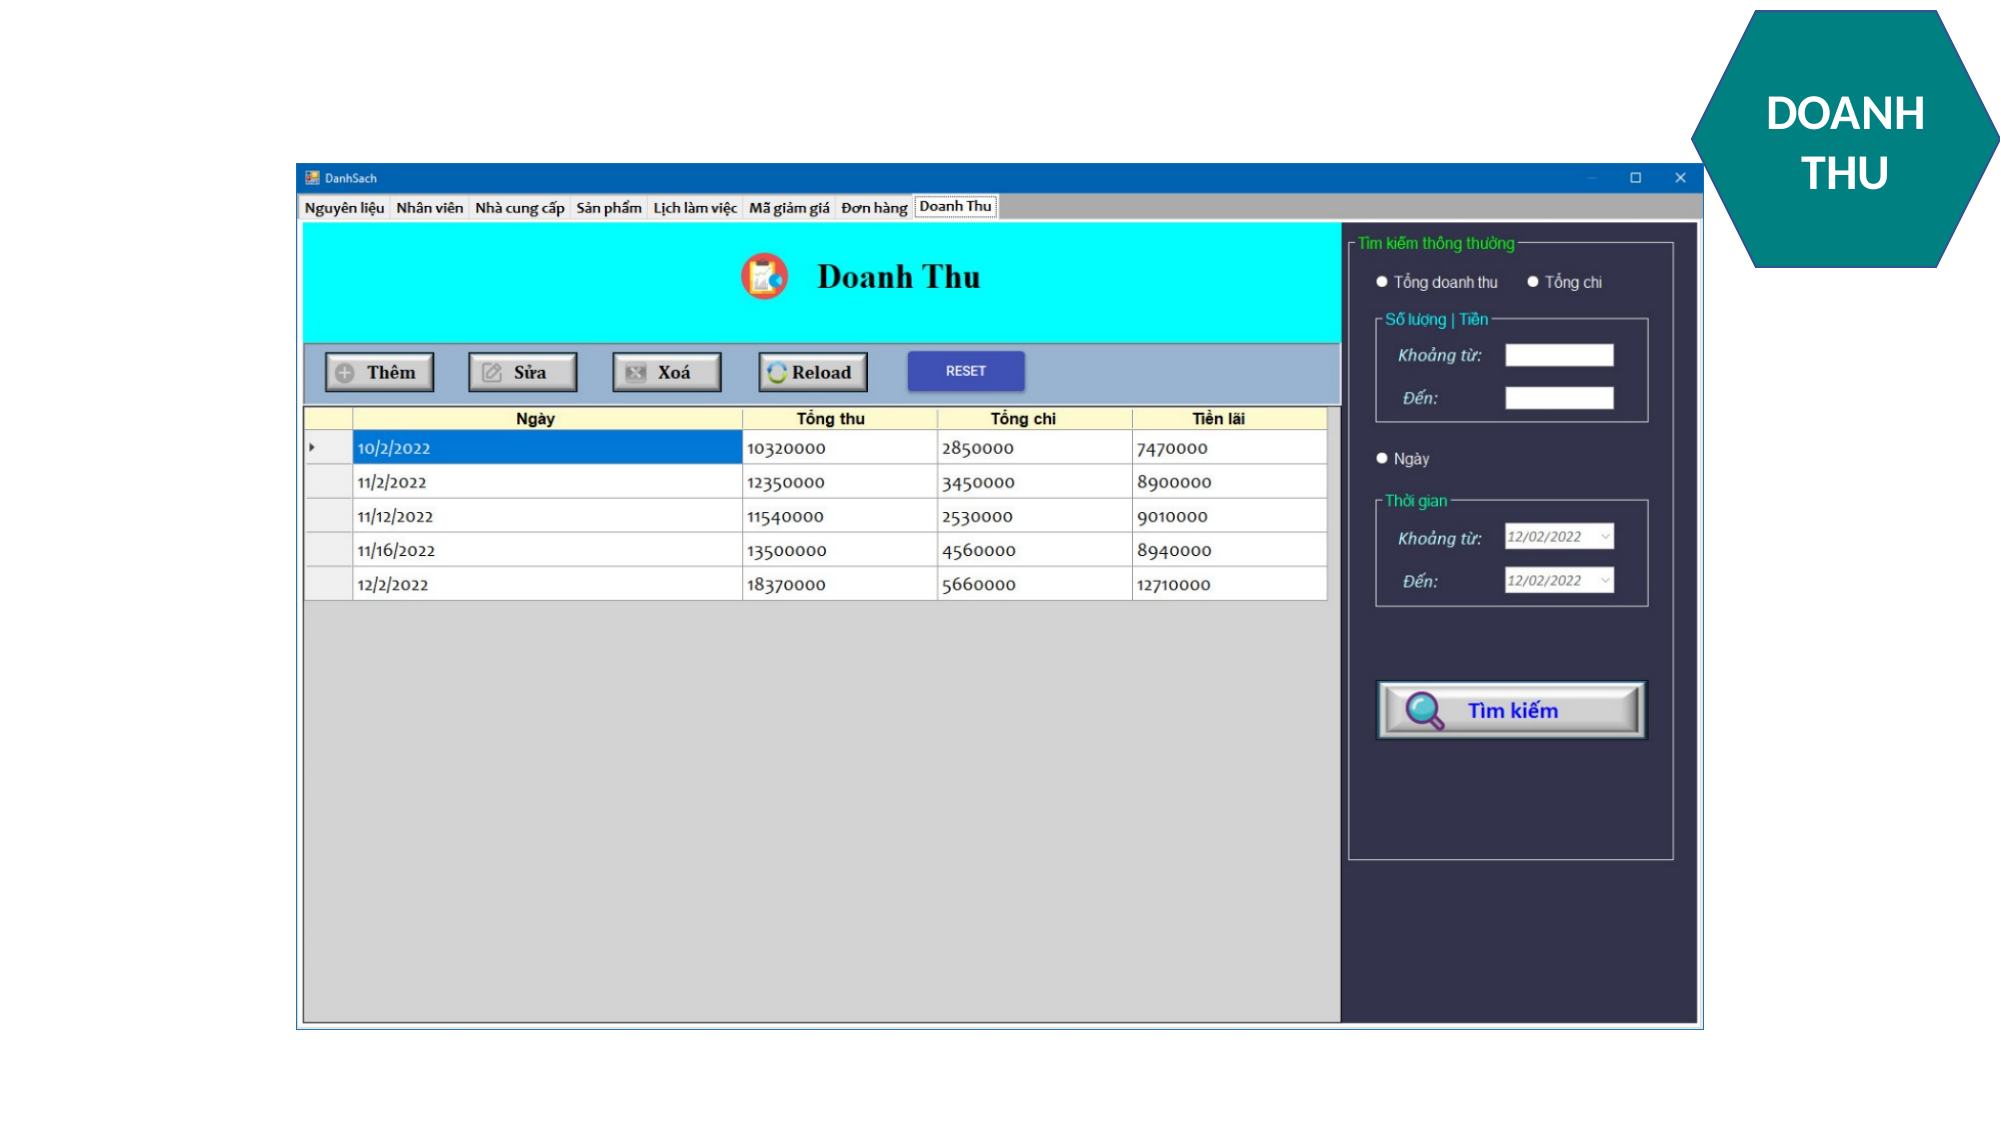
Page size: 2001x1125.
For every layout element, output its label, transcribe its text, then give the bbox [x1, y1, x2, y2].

text_box DOANH THU [1690, 10, 2000, 268]
picture [296, 163, 1704, 1030]
